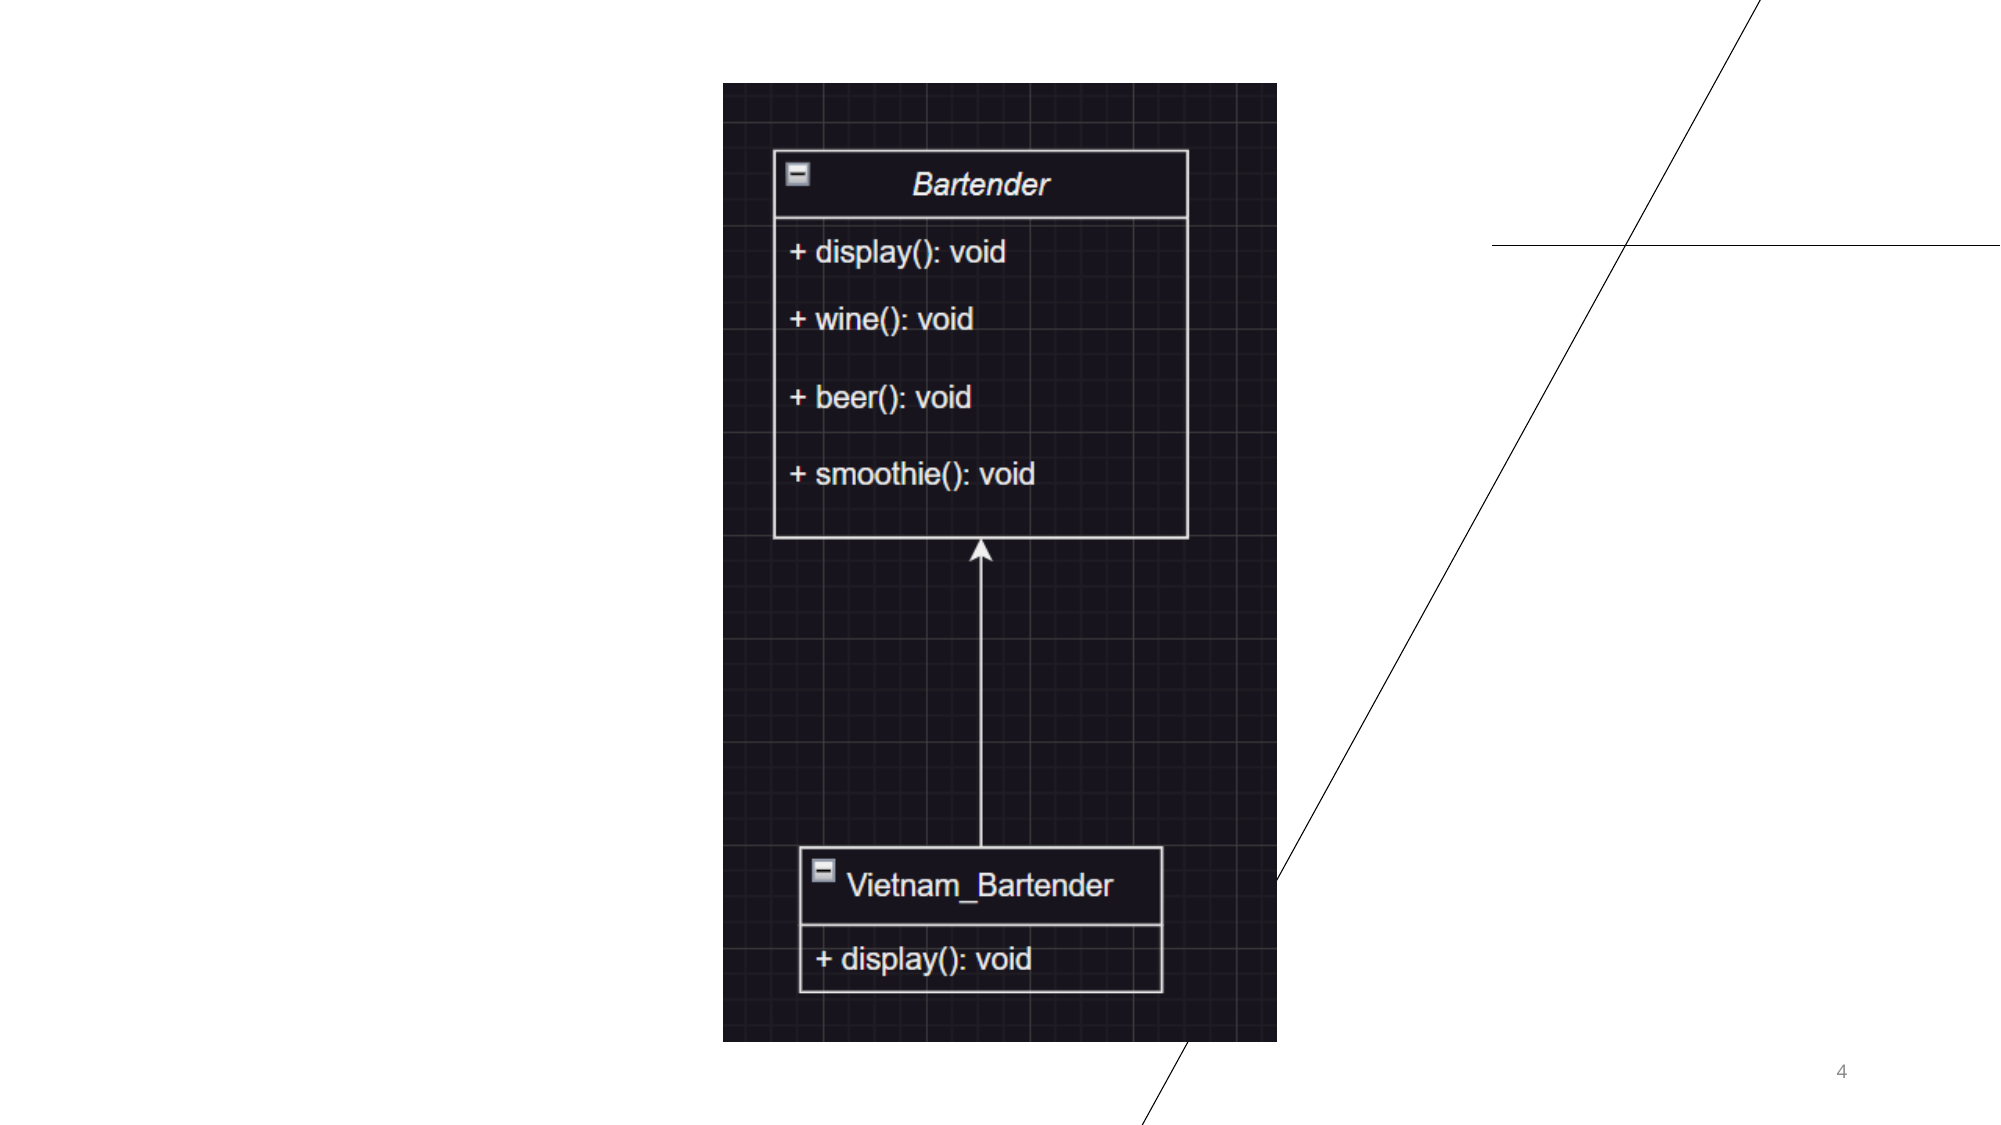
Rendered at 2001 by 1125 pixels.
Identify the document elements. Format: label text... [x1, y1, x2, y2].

picture [723, 83, 1277, 1042]
slide_number 4 [1412, 1042, 1863, 1103]
